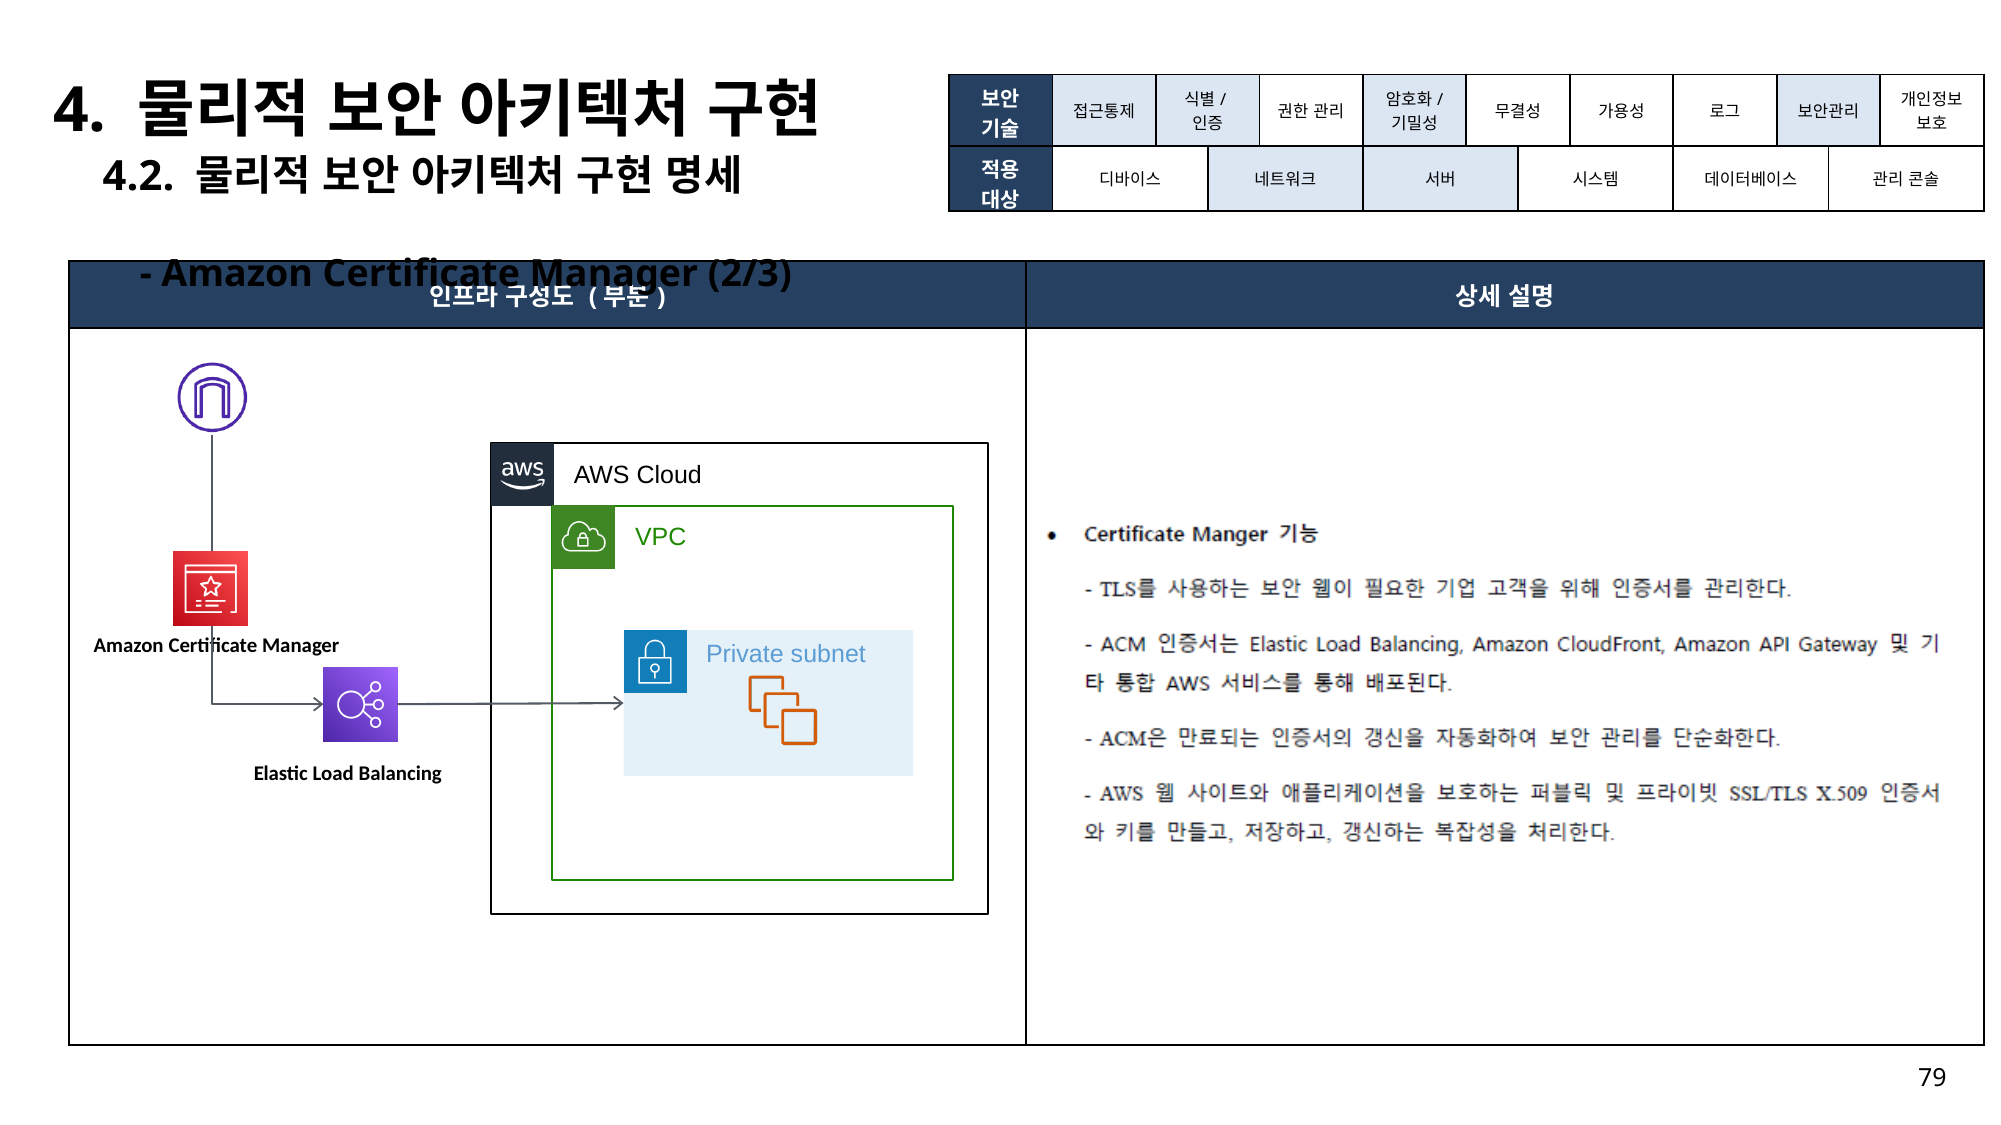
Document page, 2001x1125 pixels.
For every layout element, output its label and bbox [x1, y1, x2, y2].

table_cell [1053, 147, 1207, 210]
text_box [38, 61, 1044, 302]
table_header [1571, 75, 1672, 145]
picture [1040, 521, 1961, 859]
picture [173, 359, 250, 436]
picture [624, 630, 687, 694]
table_cell [1027, 329, 1983, 1044]
text_box [0, 513, 467, 665]
table_header [1778, 75, 1879, 145]
table_cell [1674, 147, 1828, 210]
table_cell [1519, 147, 1672, 210]
table_header [1260, 75, 1362, 145]
table_header [1157, 75, 1259, 145]
table_header [1674, 75, 1776, 145]
picture [490, 442, 616, 569]
slide_number [1728, 1053, 1962, 1094]
table_header [1364, 75, 1465, 145]
picture [323, 666, 398, 742]
text_box [160, 441, 990, 917]
picture [173, 551, 249, 626]
table_cell [950, 147, 1052, 210]
table_header [1027, 262, 1983, 327]
table_header [70, 262, 1025, 327]
table_cell [1209, 147, 1362, 210]
table_header [1881, 75, 1983, 145]
table_header [1053, 75, 1155, 145]
table_header [1044, 75, 1052, 145]
table_header [1467, 75, 1569, 145]
picture [744, 672, 821, 749]
table_cell [70, 329, 1025, 1044]
table_cell [1829, 147, 1983, 210]
table_cell [1364, 147, 1517, 210]
